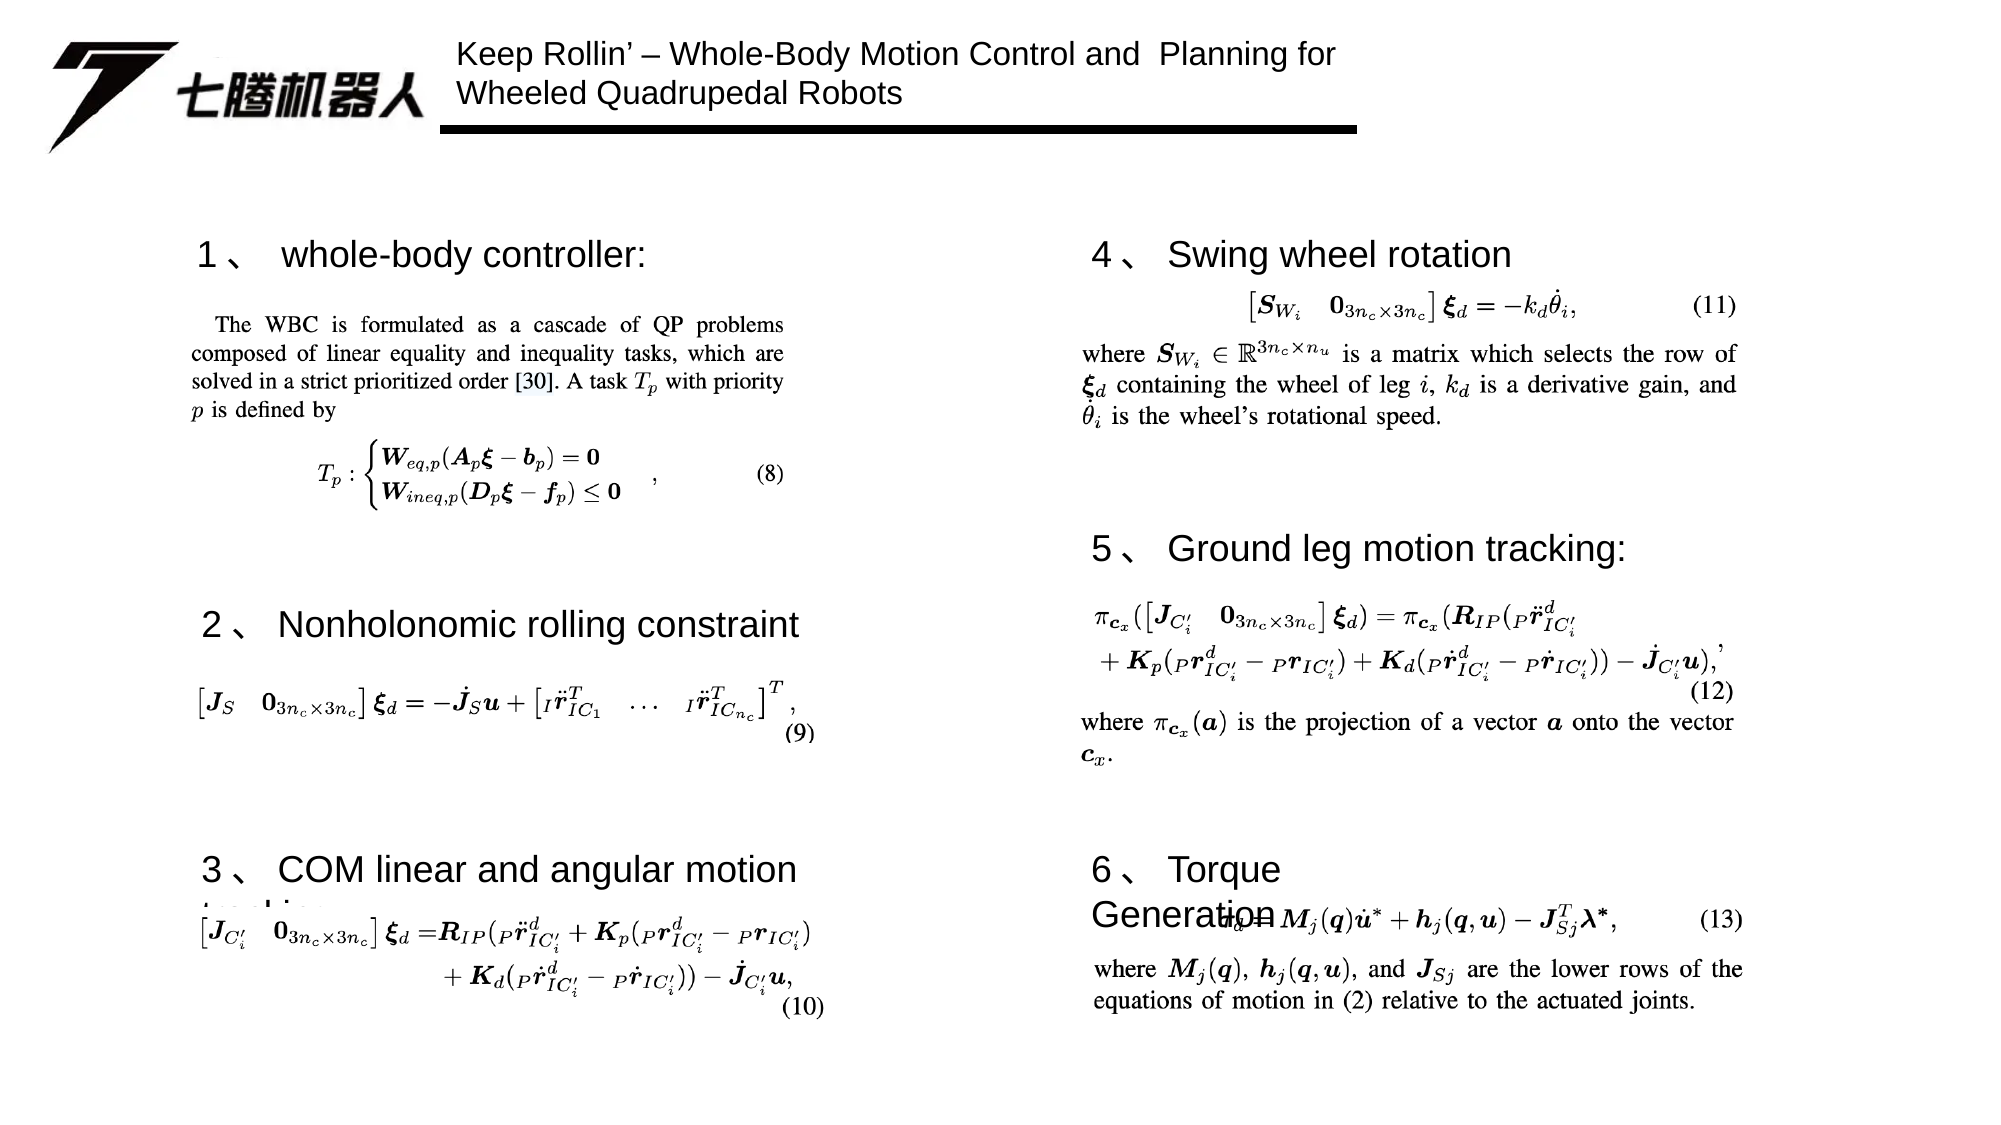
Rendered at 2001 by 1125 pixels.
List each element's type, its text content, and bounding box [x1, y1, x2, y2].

text_box 3、COM linear and angular motion tracking [186, 837, 941, 942]
text_box 1、 whole-body controller: [181, 222, 662, 283]
picture [186, 676, 823, 743]
text_box 5、Ground leg motion tracking: [1076, 516, 1664, 577]
text_box 2、Nonholonomic rolling constraint [186, 592, 815, 652]
text_box Keep Rollin’ – Whole-Body Motion Control and Planning for Wheeled Quadrupedal Robots [441, 24, 1369, 119]
picture [1076, 283, 1751, 433]
picture [1086, 899, 1751, 1024]
picture [186, 313, 792, 518]
text_box 6、Torque Generation [1076, 837, 1492, 942]
text_box 4、Swing wheel rotation minimization: [1076, 222, 1751, 283]
picture [1076, 592, 1741, 770]
picture [186, 907, 830, 1022]
picture [37, 37, 441, 157]
